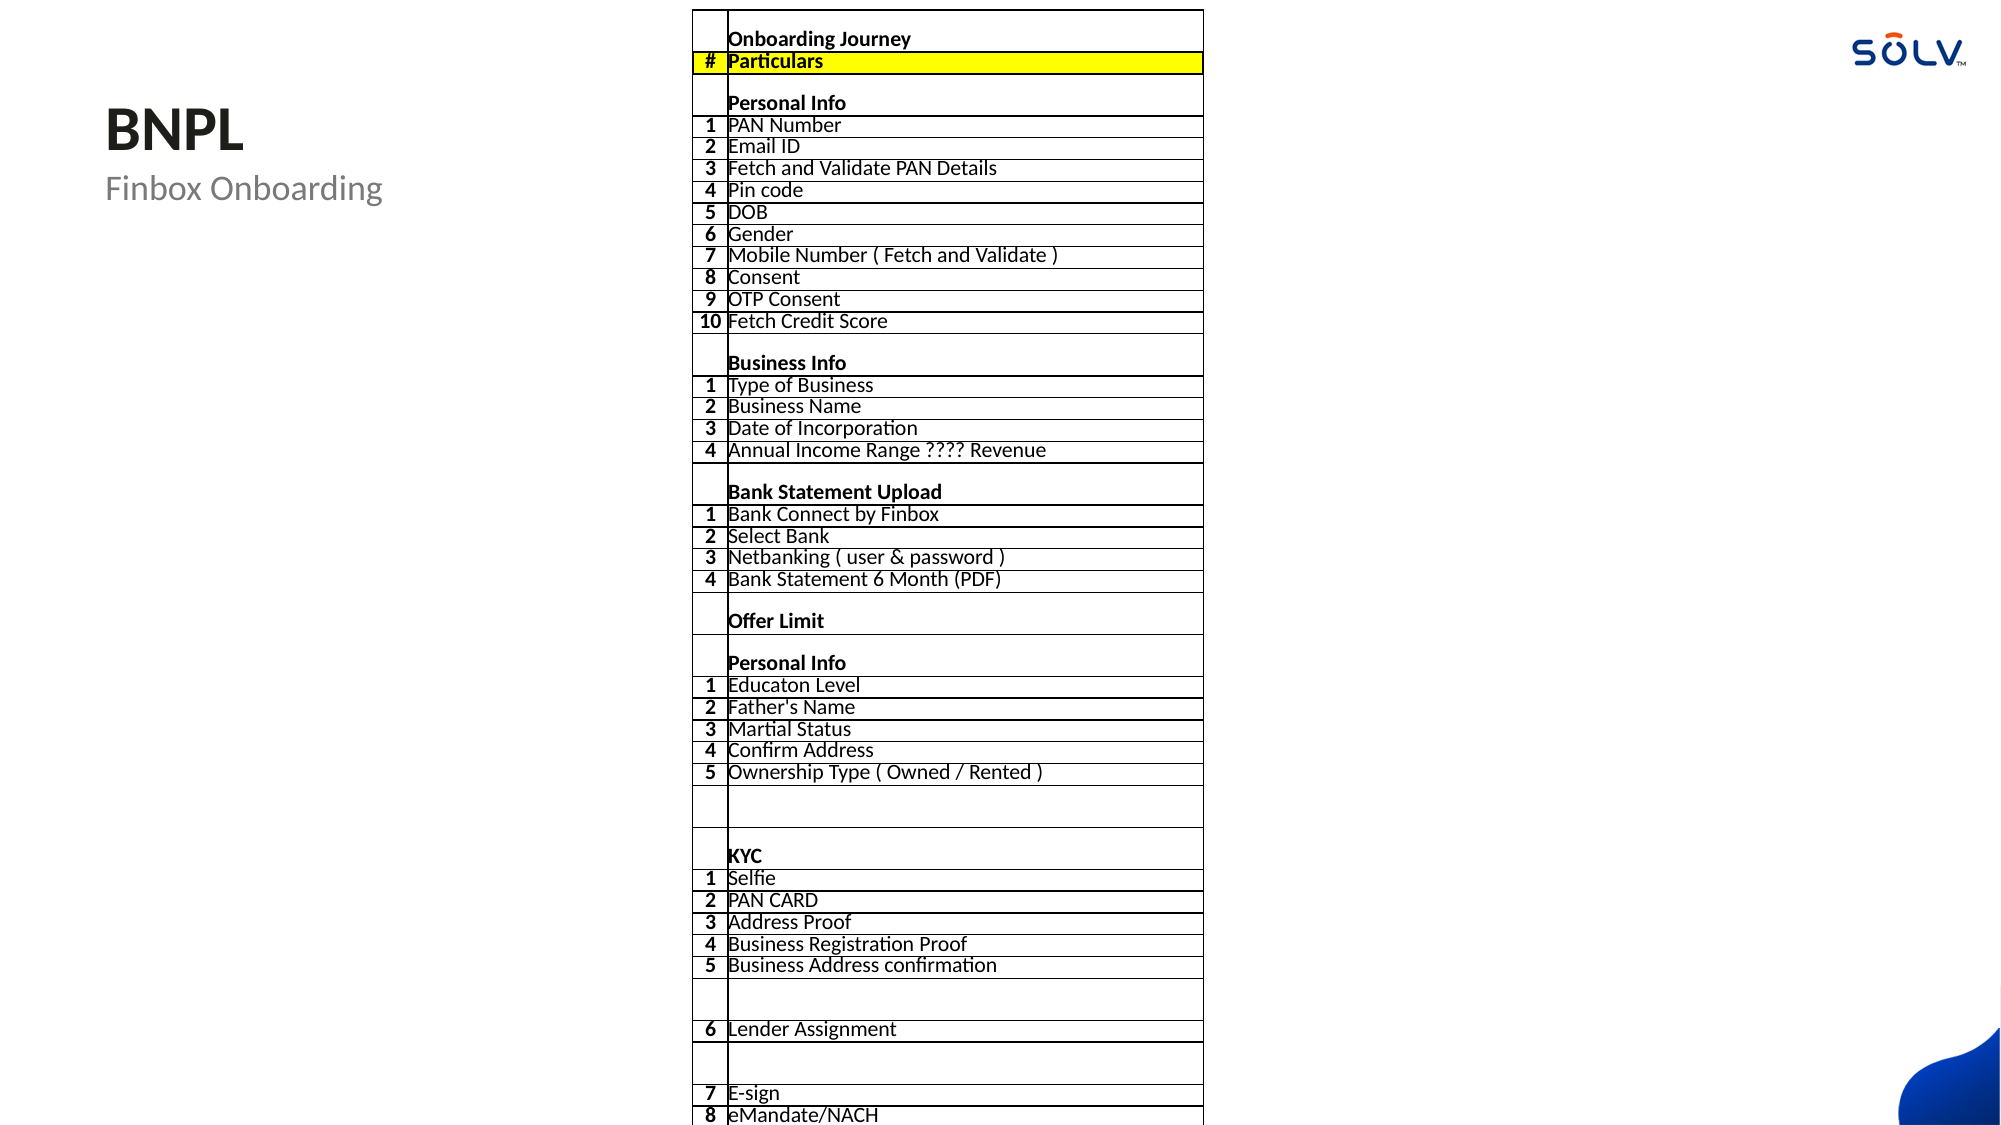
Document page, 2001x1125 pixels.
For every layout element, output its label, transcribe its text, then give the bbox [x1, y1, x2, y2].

table_cell Bank Connect by Finbox [729, 506, 1203, 526]
table_cell 1 [693, 870, 727, 890]
table_cell Father's Name [729, 699, 1203, 719]
table_cell Lender Assignment [729, 1021, 1203, 1041]
table_cell 4 [693, 742, 727, 763]
table_cell 5 [693, 957, 727, 978]
table_cell Consent [729, 269, 1203, 290]
table_cell 3 [693, 549, 727, 570]
table_cell E-sign [729, 1085, 1203, 1105]
table_cell Offer Limit [729, 593, 1203, 634]
table_cell 9 [693, 291, 727, 311]
table_cell [693, 334, 727, 375]
table_cell PAN CARD [729, 892, 1203, 912]
table_cell 4 [693, 571, 727, 592]
table_cell Date of Incorporation [729, 420, 1203, 441]
table_cell eMandate/NACH [729, 1107, 1203, 1125]
list BNPL [90, 87, 692, 161]
table_cell Business Name [729, 398, 1203, 419]
table_cell 7 [693, 1085, 727, 1105]
table_cell 6 [693, 1021, 727, 1041]
table_cell Business Info [729, 334, 1203, 375]
table_cell 2 [693, 699, 727, 719]
picture [0, 0, 2001, 1125]
table_cell [729, 979, 1203, 1020]
table_cell OTP Consent [729, 291, 1203, 311]
table_cell Ownership Type ( Owned / Rented ) [729, 764, 1203, 785]
table_cell DOB [729, 204, 1203, 224]
table_cell 4 [693, 935, 727, 956]
table_cell Business Address confirmation [729, 957, 1203, 978]
table_cell 7 [693, 247, 727, 268]
table_cell [693, 635, 727, 676]
table_cell 5 [693, 204, 727, 224]
table_cell Bank Statement Upload [729, 464, 1203, 504]
table_cell Gender [729, 225, 1203, 246]
table_cell Pin code [729, 182, 1203, 202]
table_cell Annual Income Range ???? Revenue [729, 442, 1203, 462]
table_cell PAN Number [729, 117, 1203, 137]
table_cell [693, 75, 727, 115]
table_cell Email ID [729, 138, 1203, 159]
table_cell [693, 1043, 727, 1084]
table_cell 2 [693, 528, 727, 548]
table_cell KYC [729, 828, 1203, 869]
table_cell Confirm Address [729, 742, 1203, 763]
table_cell 10 [693, 313, 727, 333]
table_cell Personal Info [729, 635, 1203, 676]
table_cell 8 [693, 269, 727, 290]
table_header [693, 11, 727, 51]
table_cell Address Proof [729, 914, 1203, 934]
table_cell 1 [693, 677, 727, 697]
table_cell 5 [693, 764, 727, 785]
table_cell 3 [693, 721, 727, 741]
table_cell Netbanking ( user & password ) [729, 549, 1203, 570]
table_cell [729, 786, 1203, 827]
table_cell Personal Info [729, 75, 1203, 115]
table_cell Bank Statement 6 Month (PDF) [729, 571, 1203, 592]
table_cell 2 [693, 892, 727, 912]
table_cell [693, 979, 727, 1020]
table_cell Fetch and Validate PAN Details [729, 160, 1203, 181]
table_cell 2 [693, 138, 727, 159]
table_cell Martial Status [729, 721, 1203, 741]
table_cell 4 [693, 182, 727, 202]
table_cell [693, 828, 727, 869]
table_cell [729, 1043, 1203, 1084]
table_cell [693, 464, 727, 504]
table_cell Select Bank [729, 528, 1203, 548]
table_cell Selfie [729, 870, 1203, 890]
table_cell 1 [693, 377, 727, 397]
table_cell Educaton Level [729, 677, 1203, 697]
table_cell Fetch Credit Score [729, 313, 1203, 333]
table_cell 3 [693, 914, 727, 934]
table_cell 3 [693, 420, 727, 441]
table_cell Mobile Number ( Fetch and Validate ) [729, 247, 1203, 268]
table_cell 1 [693, 506, 727, 526]
table_cell Particulars [729, 53, 1202, 73]
table_cell [693, 593, 727, 634]
table_cell # [694, 53, 727, 73]
table_cell 6 [693, 225, 727, 246]
table_cell 8 [693, 1107, 727, 1125]
table_cell Type of Business [729, 377, 1203, 397]
table_cell 2 [693, 398, 727, 419]
list Finbox Onboarding [90, 161, 692, 216]
table_cell 1 [693, 117, 727, 137]
table_cell Business Registration Proof [729, 935, 1203, 956]
table_cell 4 [693, 442, 727, 462]
table_cell [693, 786, 727, 827]
table_cell 3 [693, 160, 727, 181]
table_header Onboarding Journey [729, 11, 1203, 51]
